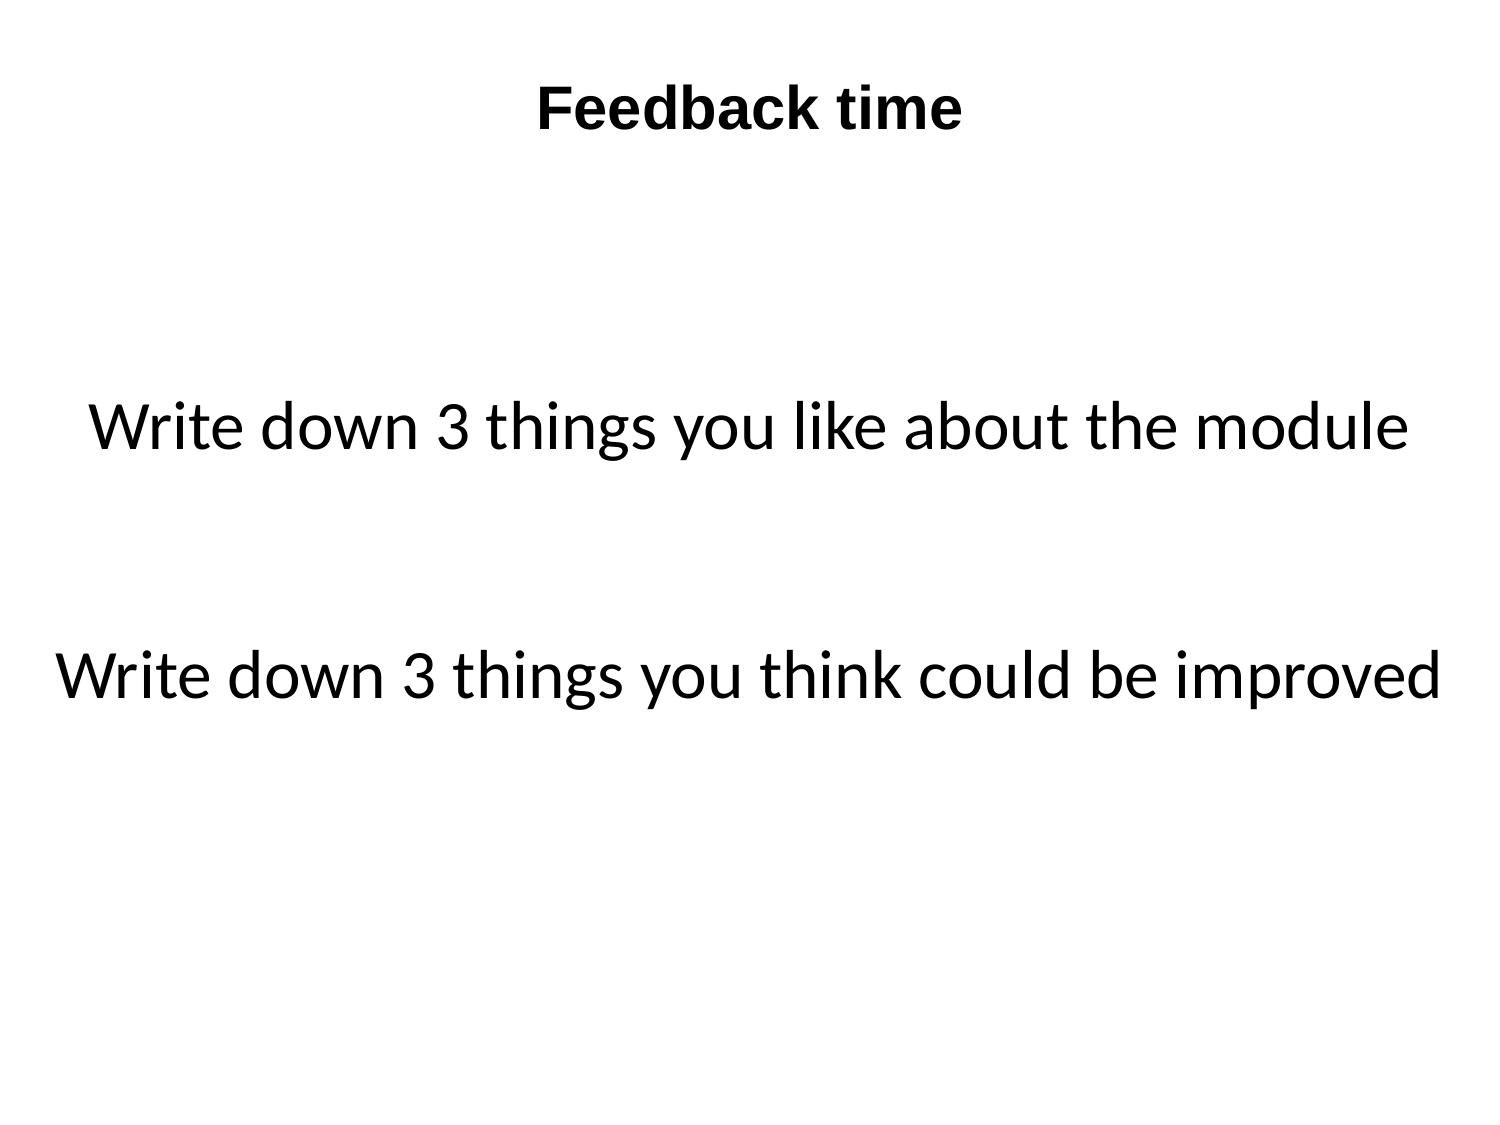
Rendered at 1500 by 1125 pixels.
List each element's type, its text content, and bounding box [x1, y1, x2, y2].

title Write down 3 things you like about the module Write down 3 things you think could be improved [0, 262, 1500, 830]
text_box Feedback time [0, 0, 1500, 211]
